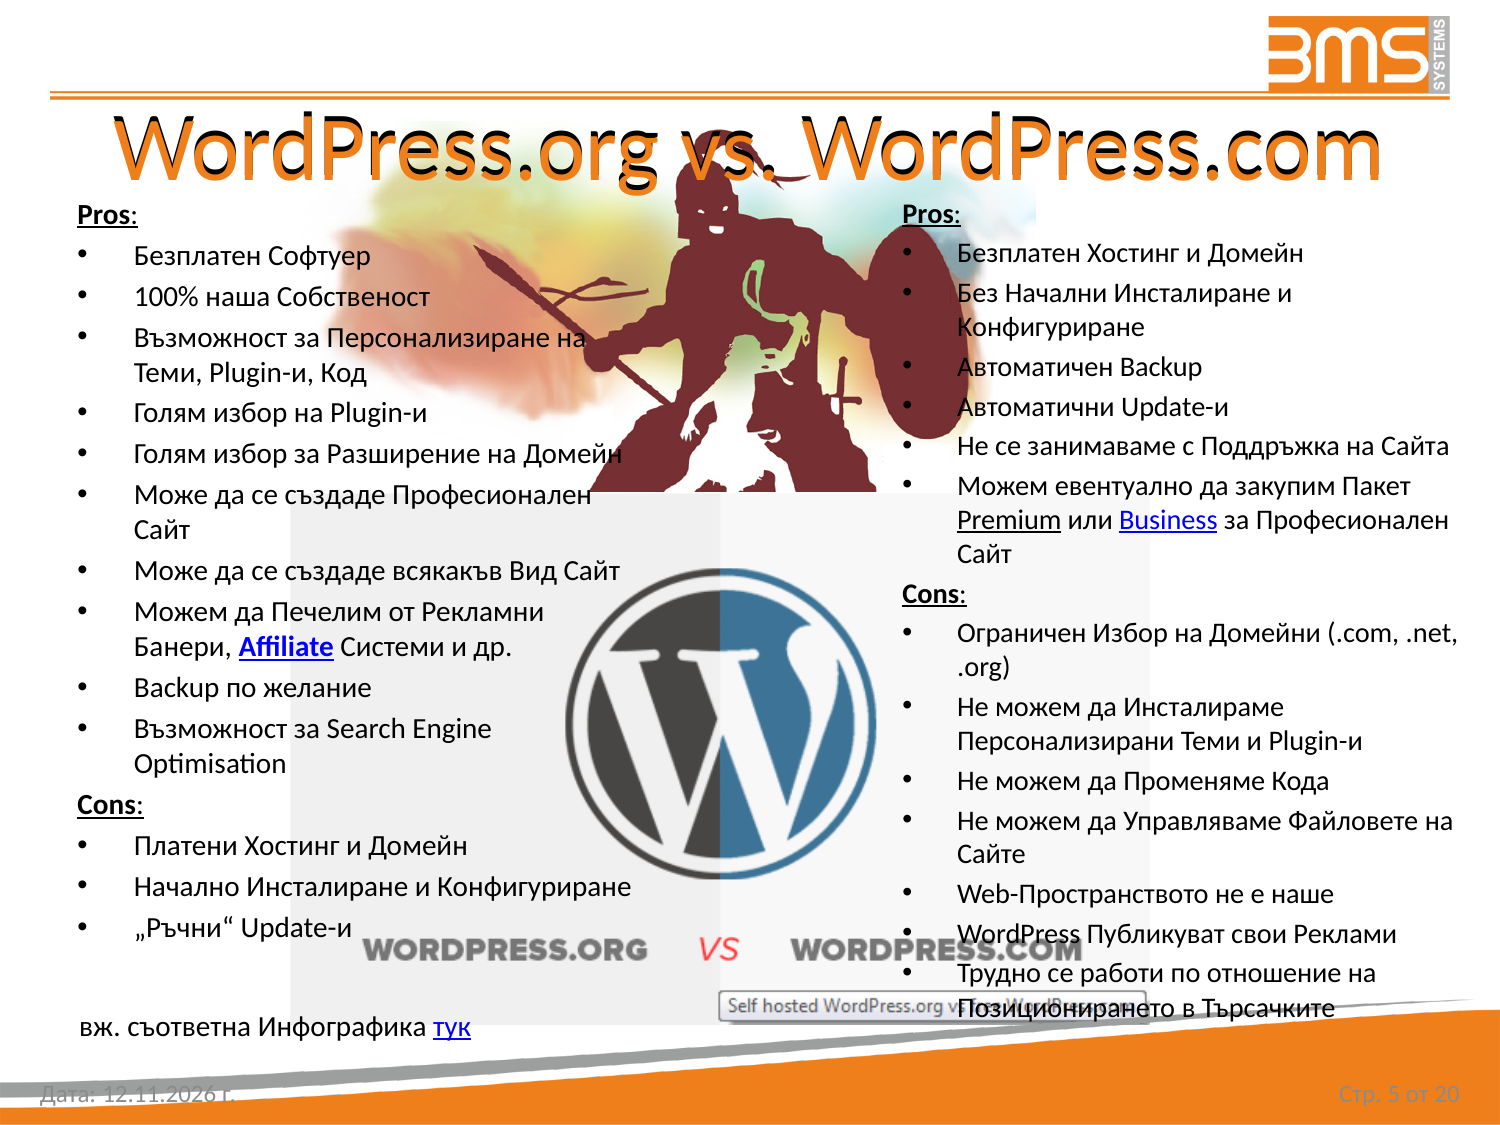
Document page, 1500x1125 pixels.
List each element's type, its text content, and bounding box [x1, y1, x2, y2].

list Pros: Безплатен Софтуер 100% наша Собственост Възможност за Персонализиране на Теми, Plugin-и, Код Голям избор на Plugin-и Голям избор за Разширение на Домейн Може да се създаде Професионален Сайт Може да се създаде всякакъв Вид Сайт Можем да Печелим от Рекламни Банери, Affiliate Системи и др. Backup по желание Възможност за Search Engine Optimisation Cons: Платени Хостинг и Домейн Начално Инсталиране и Конфигуриране „Ръчни“ Update-и [62, 187, 283, 978]
picture [49, 16, 1451, 101]
picture [0, 120, 1500, 1125]
text_box WordPress.org vs. WordPress.com [74, 109, 1425, 238]
text_box Pros: Безплатен Хостинг и Домейн Без Начални Инсталиране и Конфигуриране Автоматичен Backup Автоматични Update-и Не се занимаваме с Поддръжка на Сайта Можем евентуално да закупим Пакет Premium или Business за Професионален Сайт Cons: Ограничен Избор на Домейни (.com, .net, .org) Не можем да Инсталираме Персонализирани Теми и Plugin-и Не можем да Променяме Кода Не можем да Управляваме Файловете на Сайте Web-Пространството не е наше WordPress Публикуват свои Реклами Трудно се работи по отношение на Позиционирането в Търсачките [1040, 187, 1475, 998]
